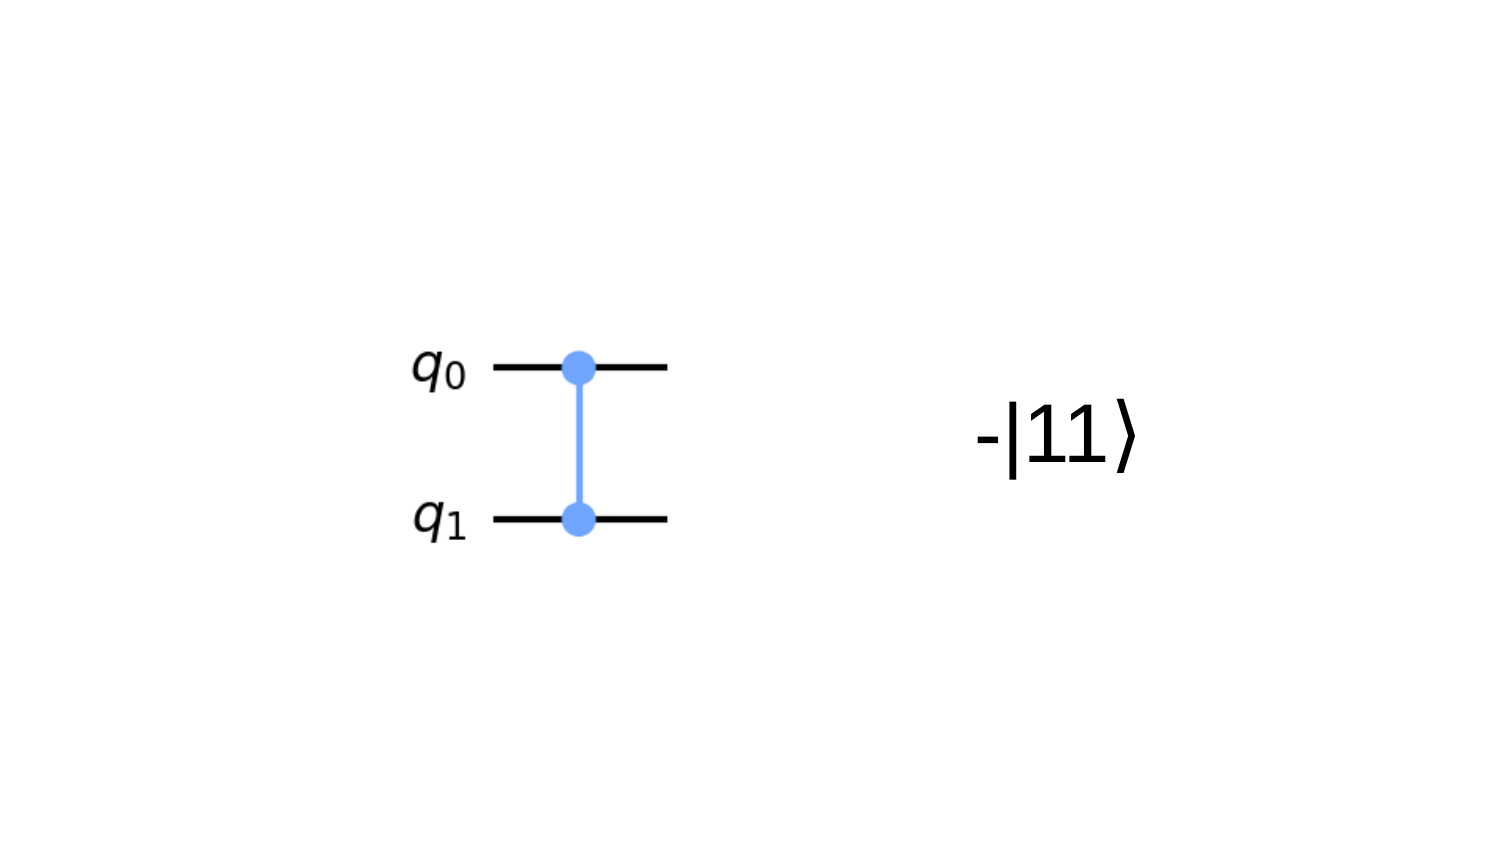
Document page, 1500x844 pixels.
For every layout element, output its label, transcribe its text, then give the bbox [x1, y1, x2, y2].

text_box -|11⟩ [865, 349, 1253, 510]
picture [287, 225, 702, 634]
